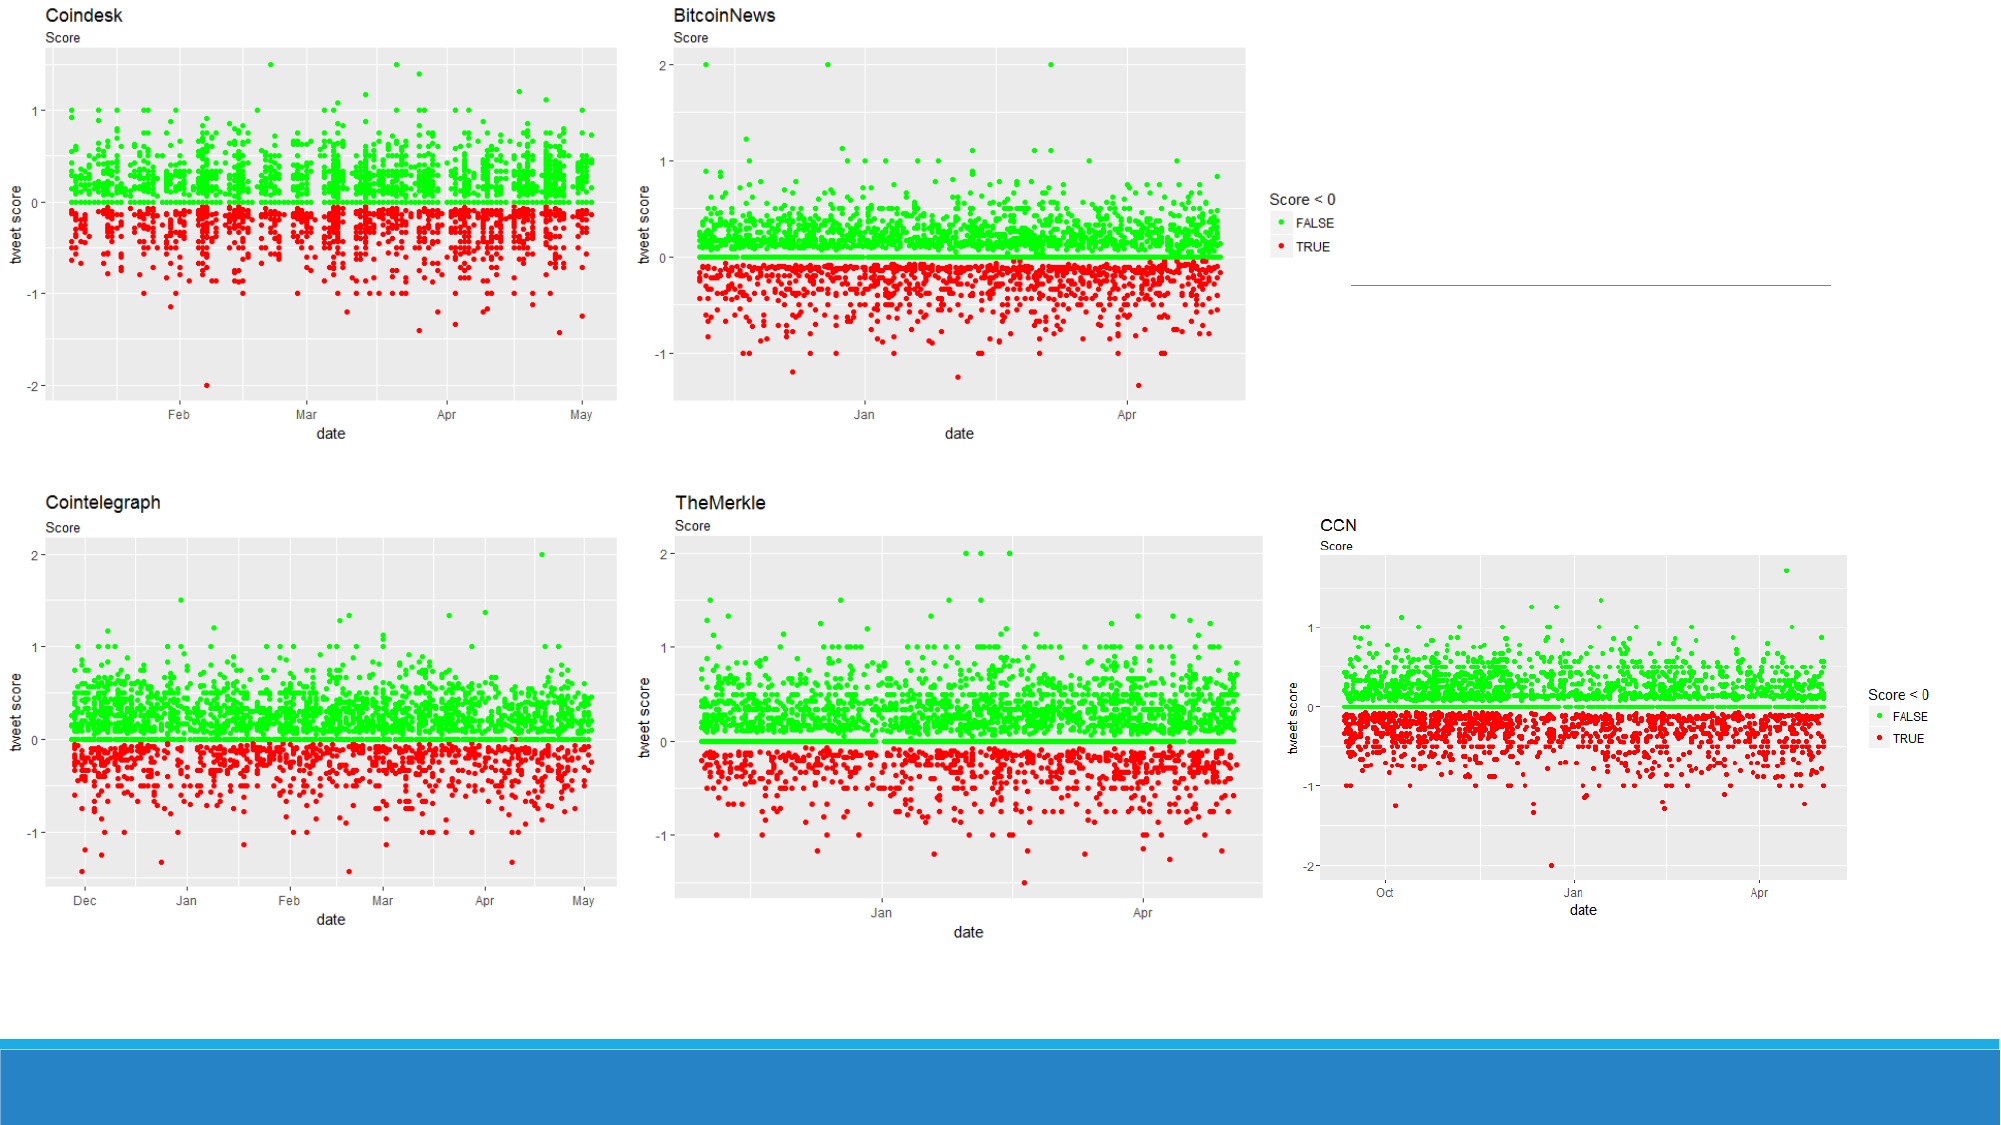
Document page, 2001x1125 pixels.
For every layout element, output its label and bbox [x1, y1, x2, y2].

picture [0, 0, 1352, 446]
picture [0, 485, 1944, 945]
